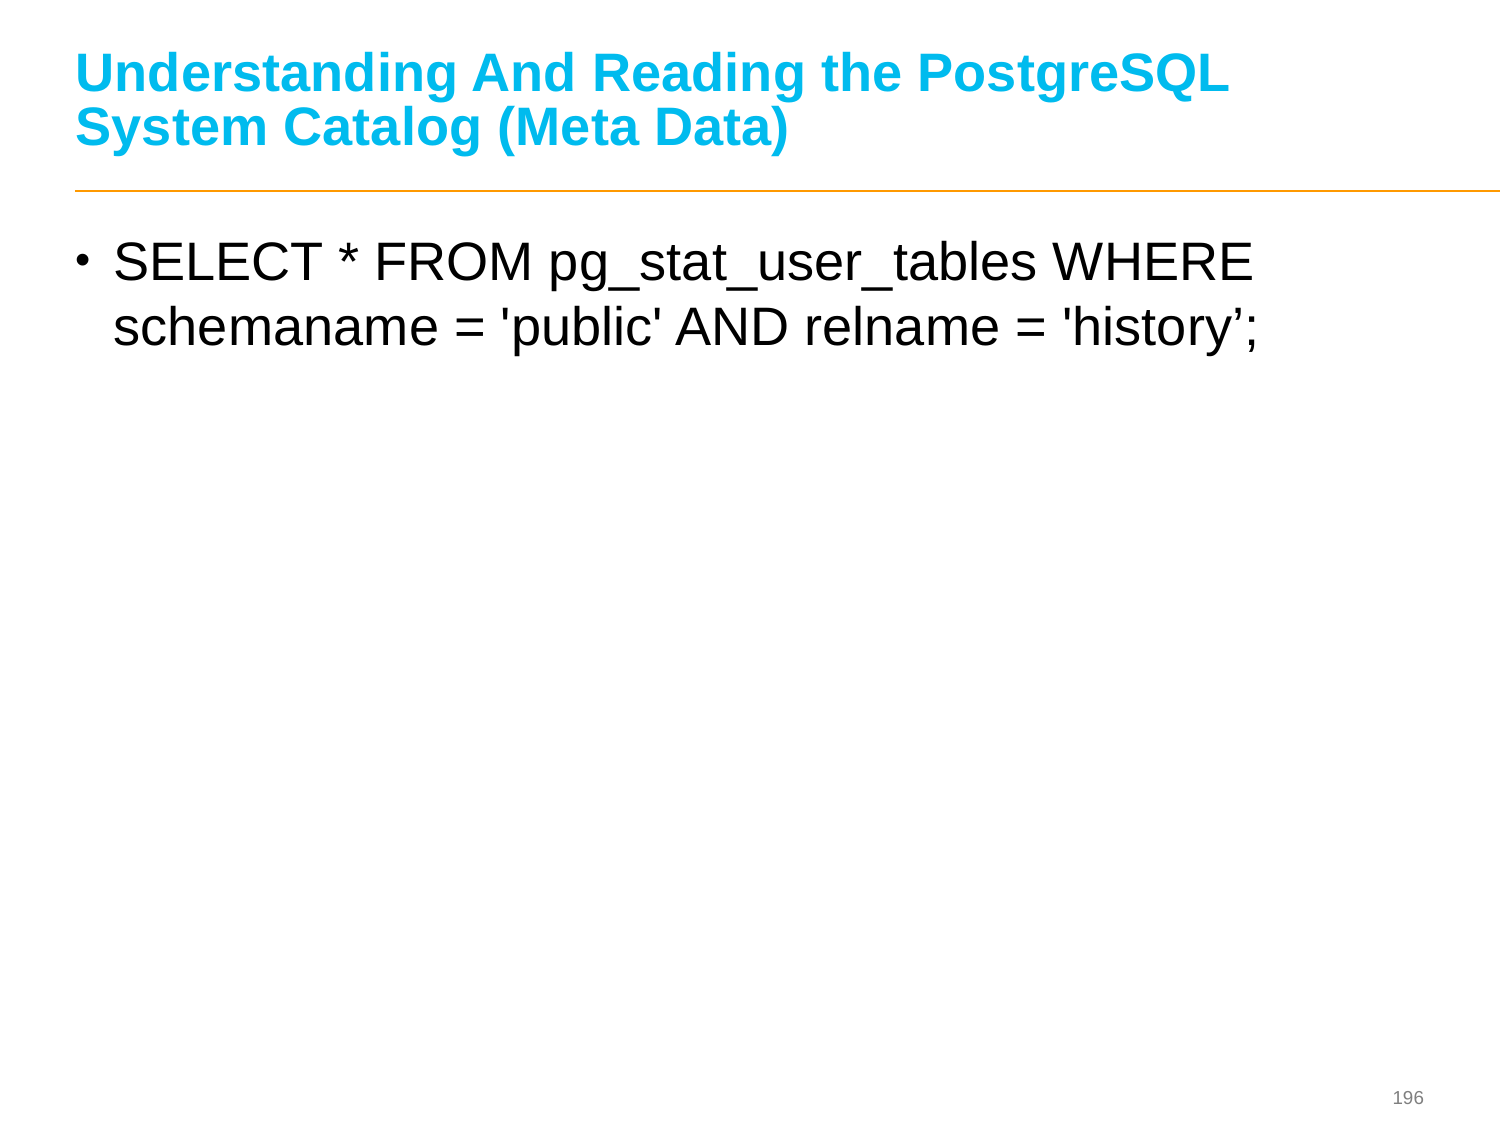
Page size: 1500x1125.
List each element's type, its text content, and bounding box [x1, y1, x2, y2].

list SELECT * FROM pg_stat_user_tables WHERE schemaname = 'public' AND relname = 'history’; [75, 226, 1425, 1018]
title Understanding And Reading the PostgreSQL System Catalog (Meta Data) [75, 27, 1422, 157]
